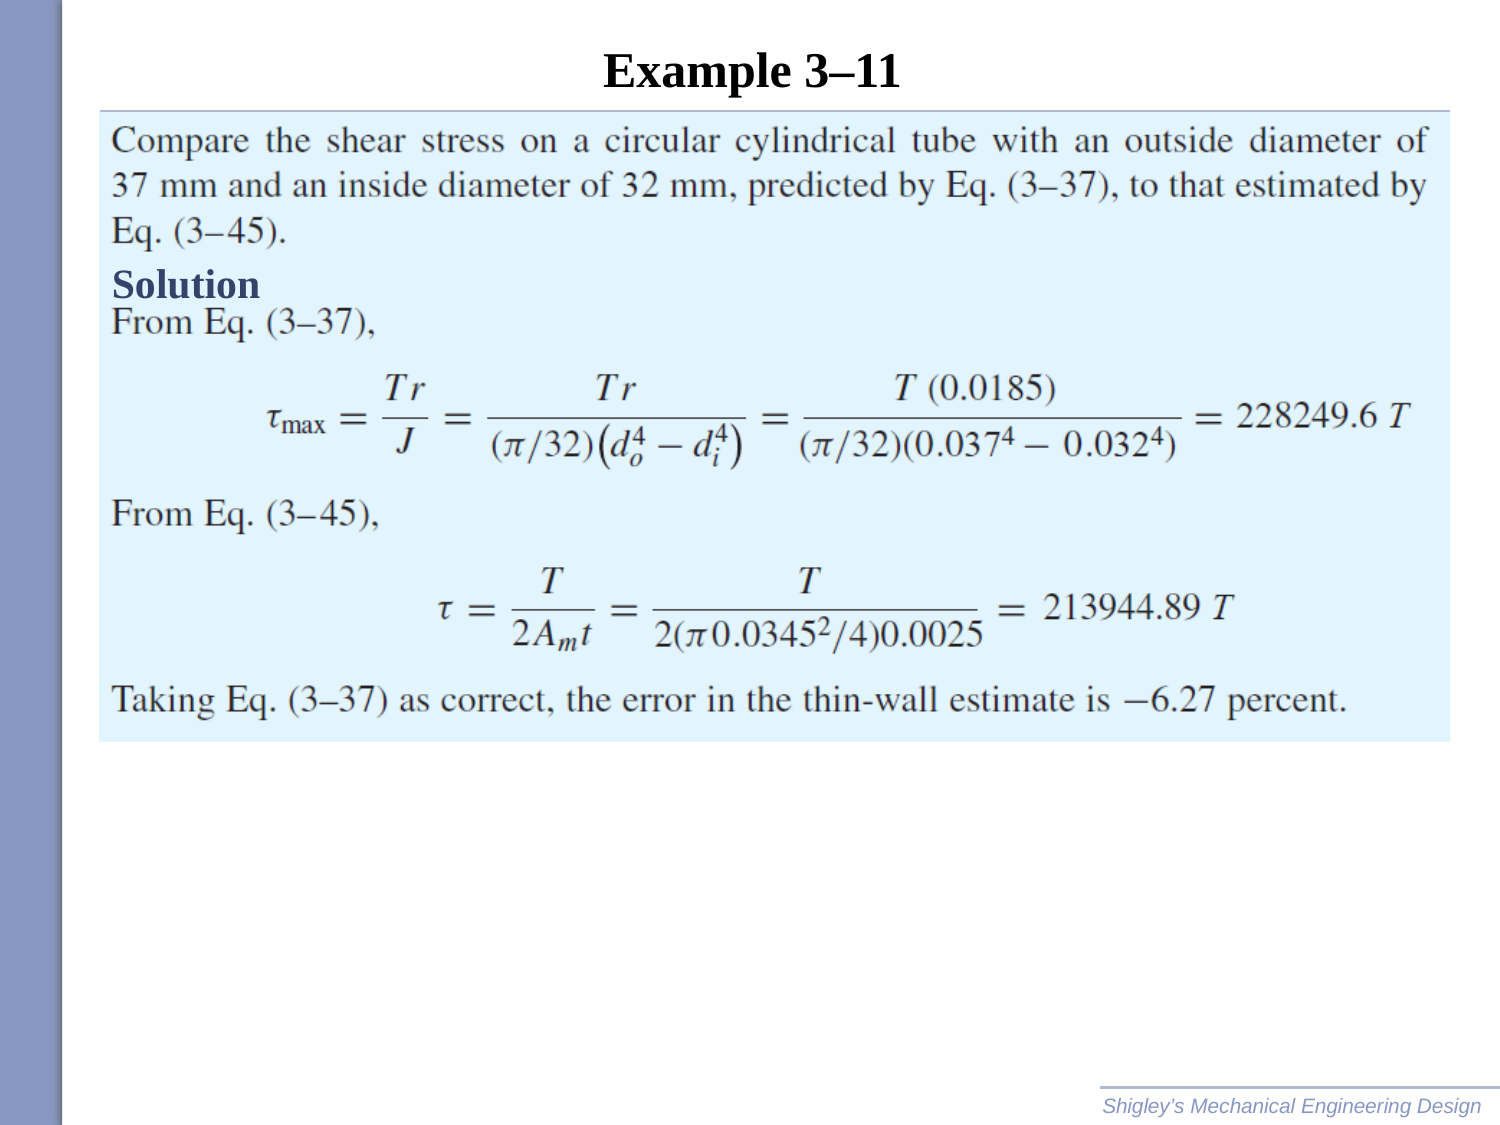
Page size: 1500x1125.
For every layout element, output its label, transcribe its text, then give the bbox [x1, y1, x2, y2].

picture [98, 112, 1451, 742]
footer Shigley’s Mechanical Engineering Design [1087, 1074, 1500, 1125]
title Example 3–11 [137, 30, 1368, 106]
